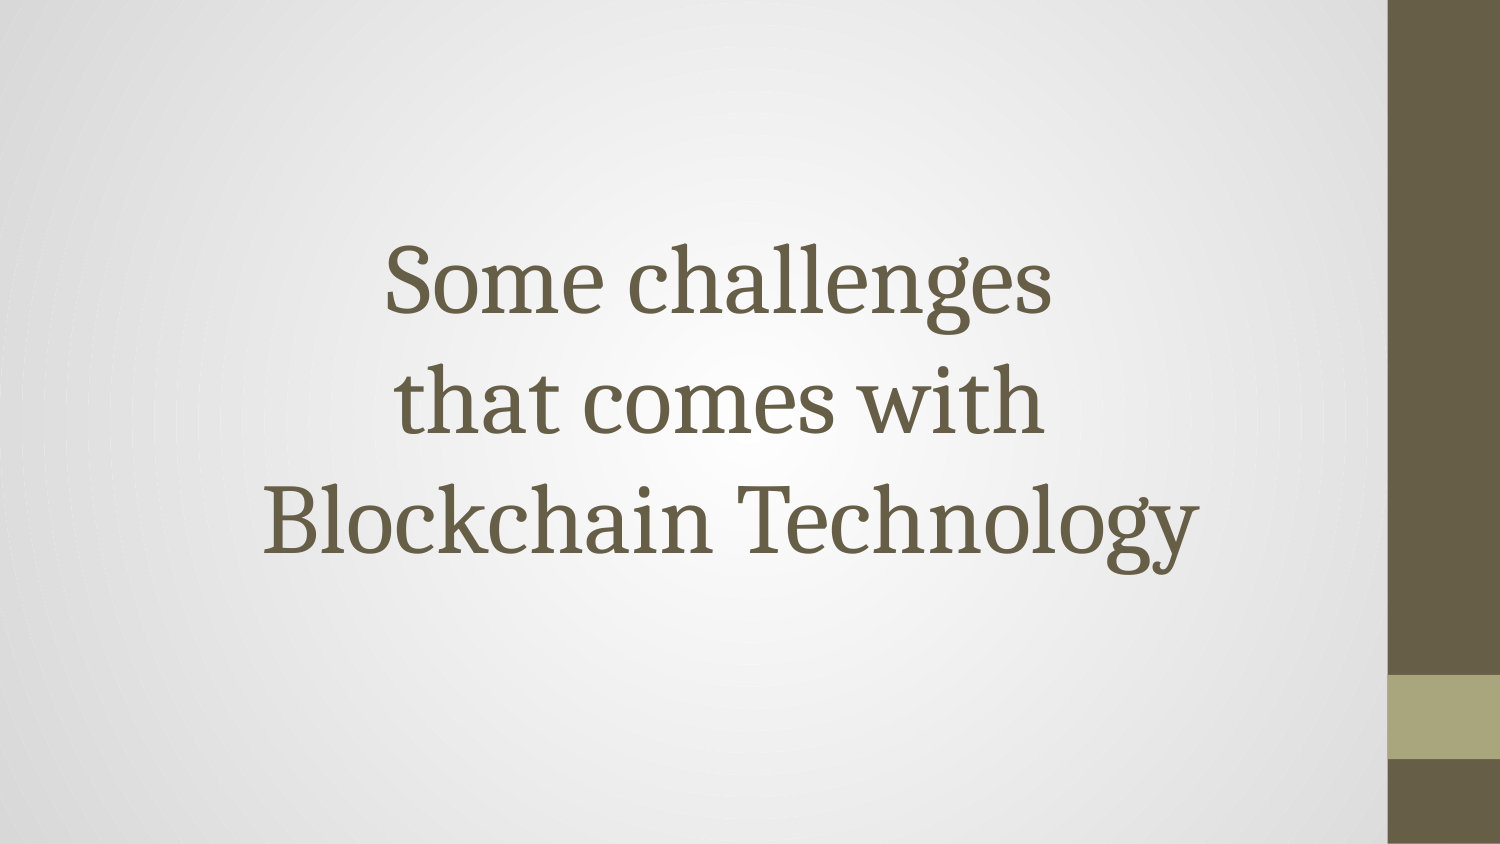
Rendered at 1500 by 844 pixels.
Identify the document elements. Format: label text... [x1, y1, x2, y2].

title Some challenges that comes with Blockchain Technology [112, 234, 1350, 554]
